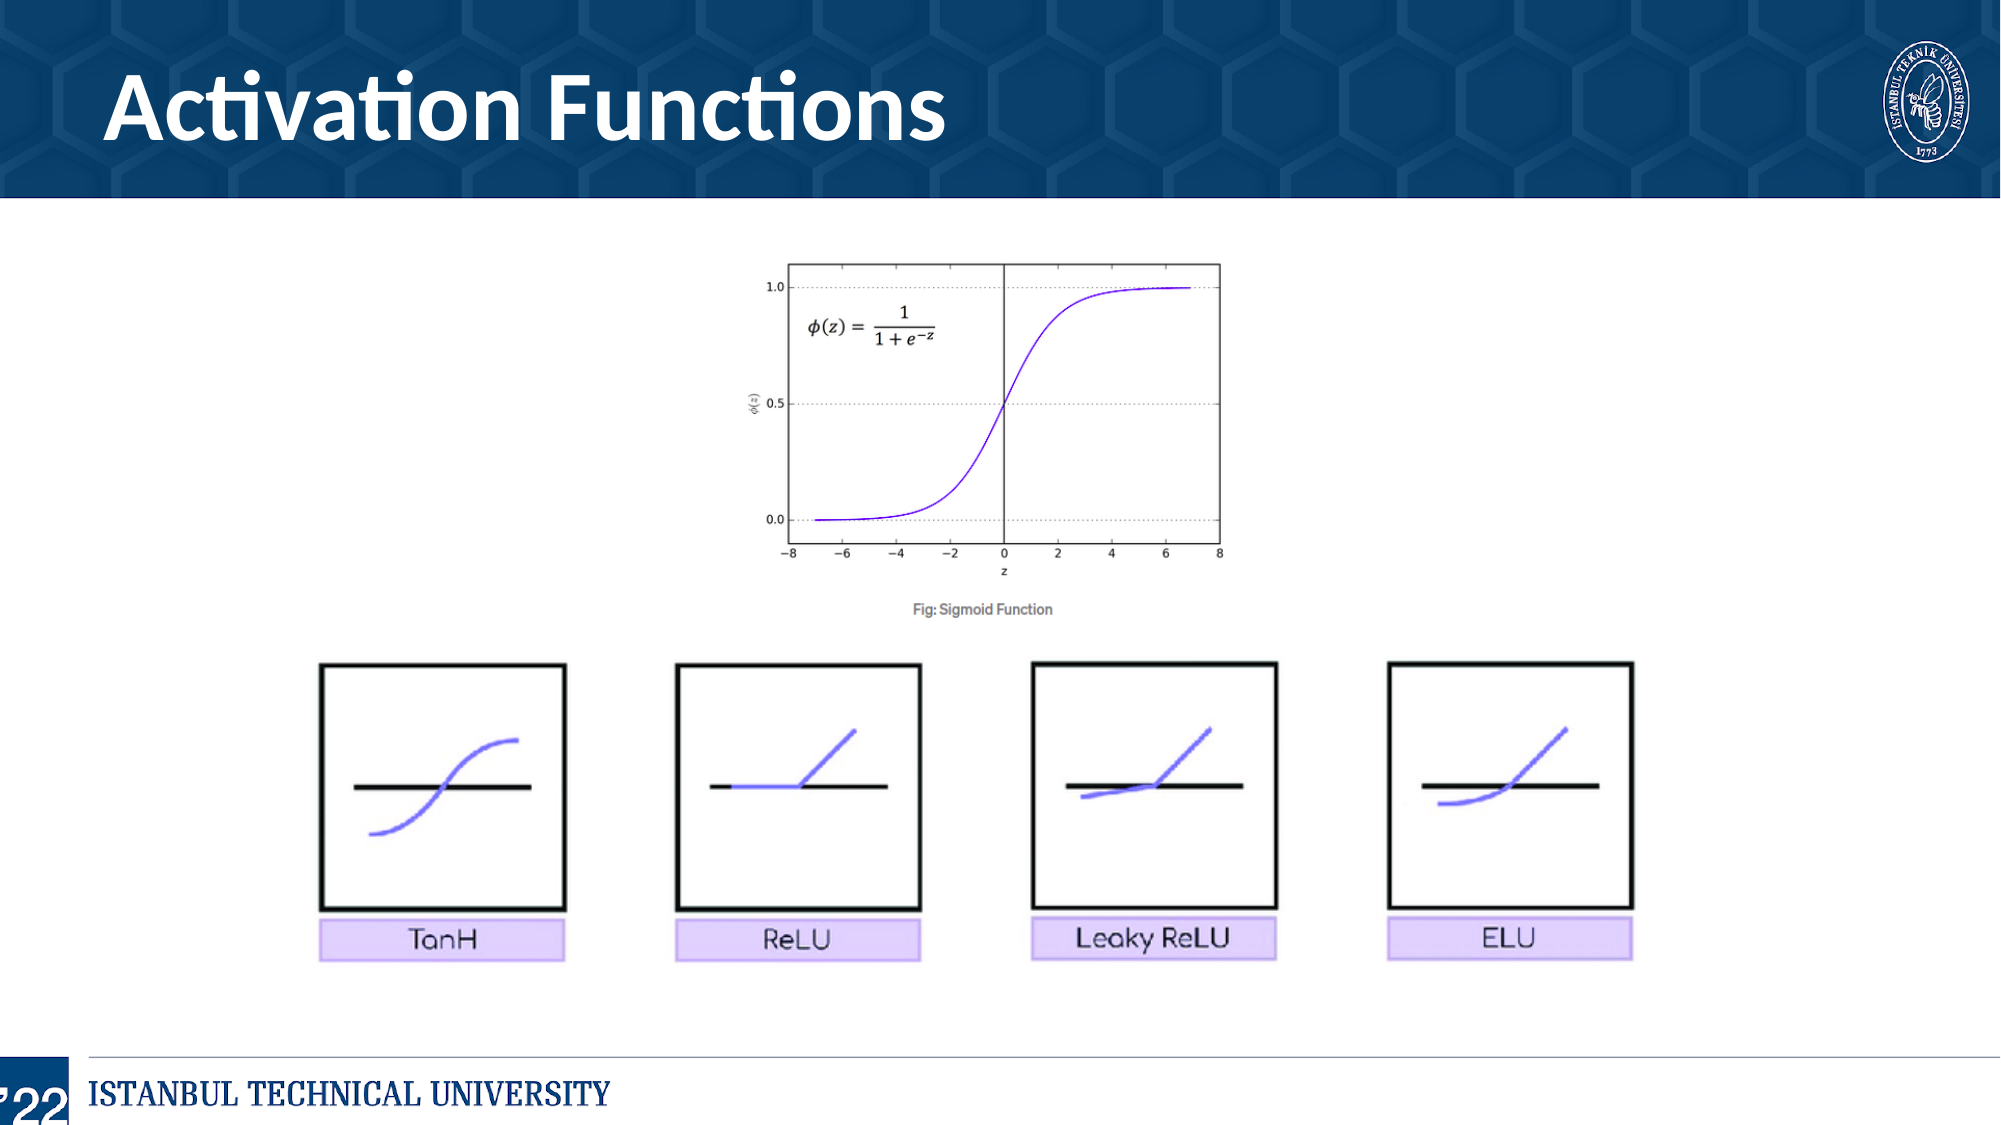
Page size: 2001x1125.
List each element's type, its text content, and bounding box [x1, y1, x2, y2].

text_box [70, 286, 662, 909]
picture [0, 0, 2001, 1125]
text_box [1337, 286, 1884, 909]
text_box Activation Functions [88, 43, 1866, 170]
